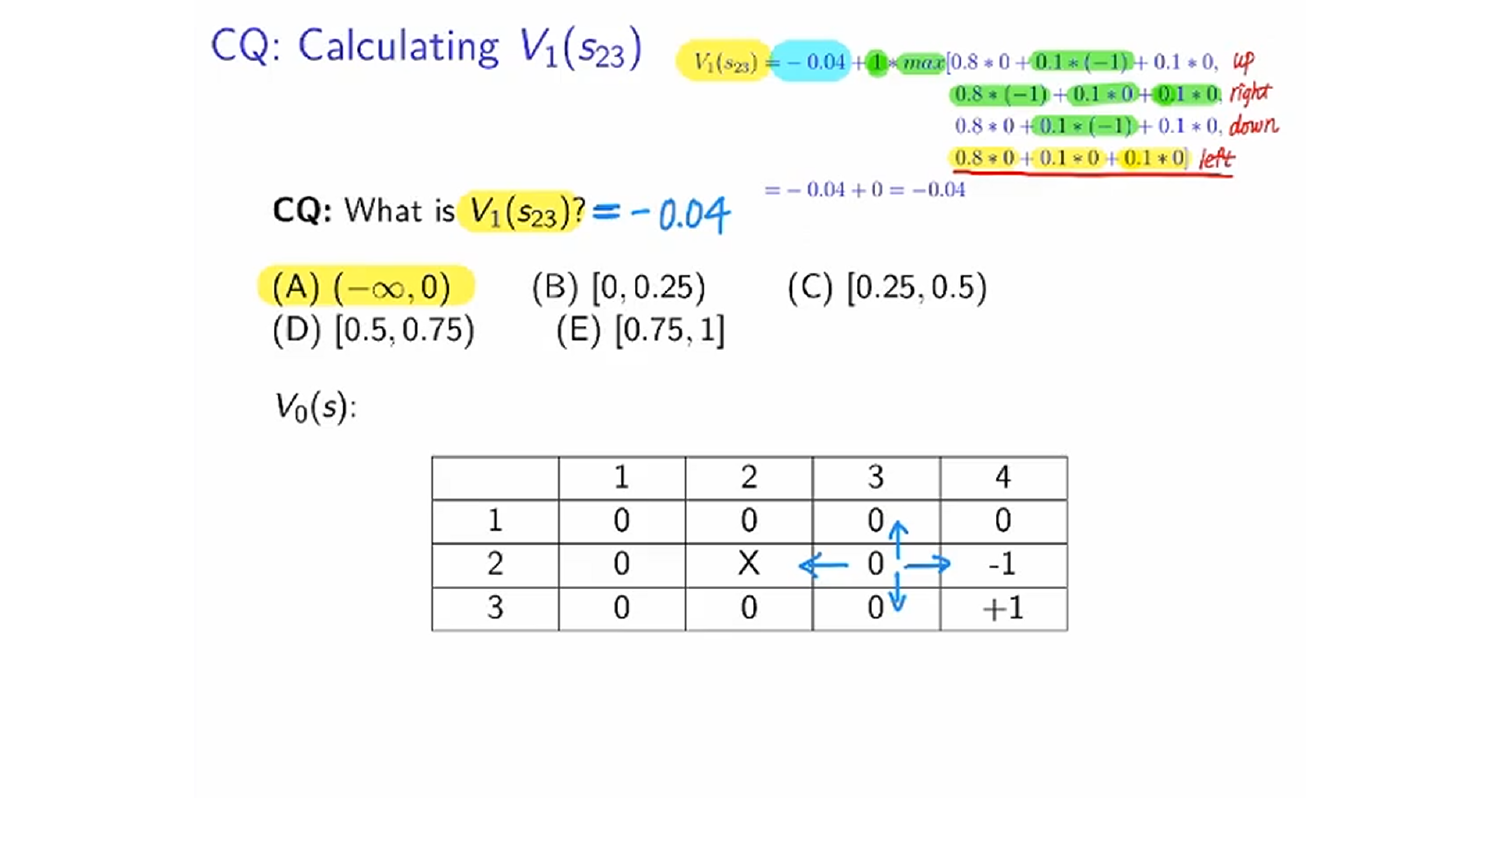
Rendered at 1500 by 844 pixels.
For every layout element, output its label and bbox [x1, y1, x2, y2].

text_box [0, 0, 1500, 844]
